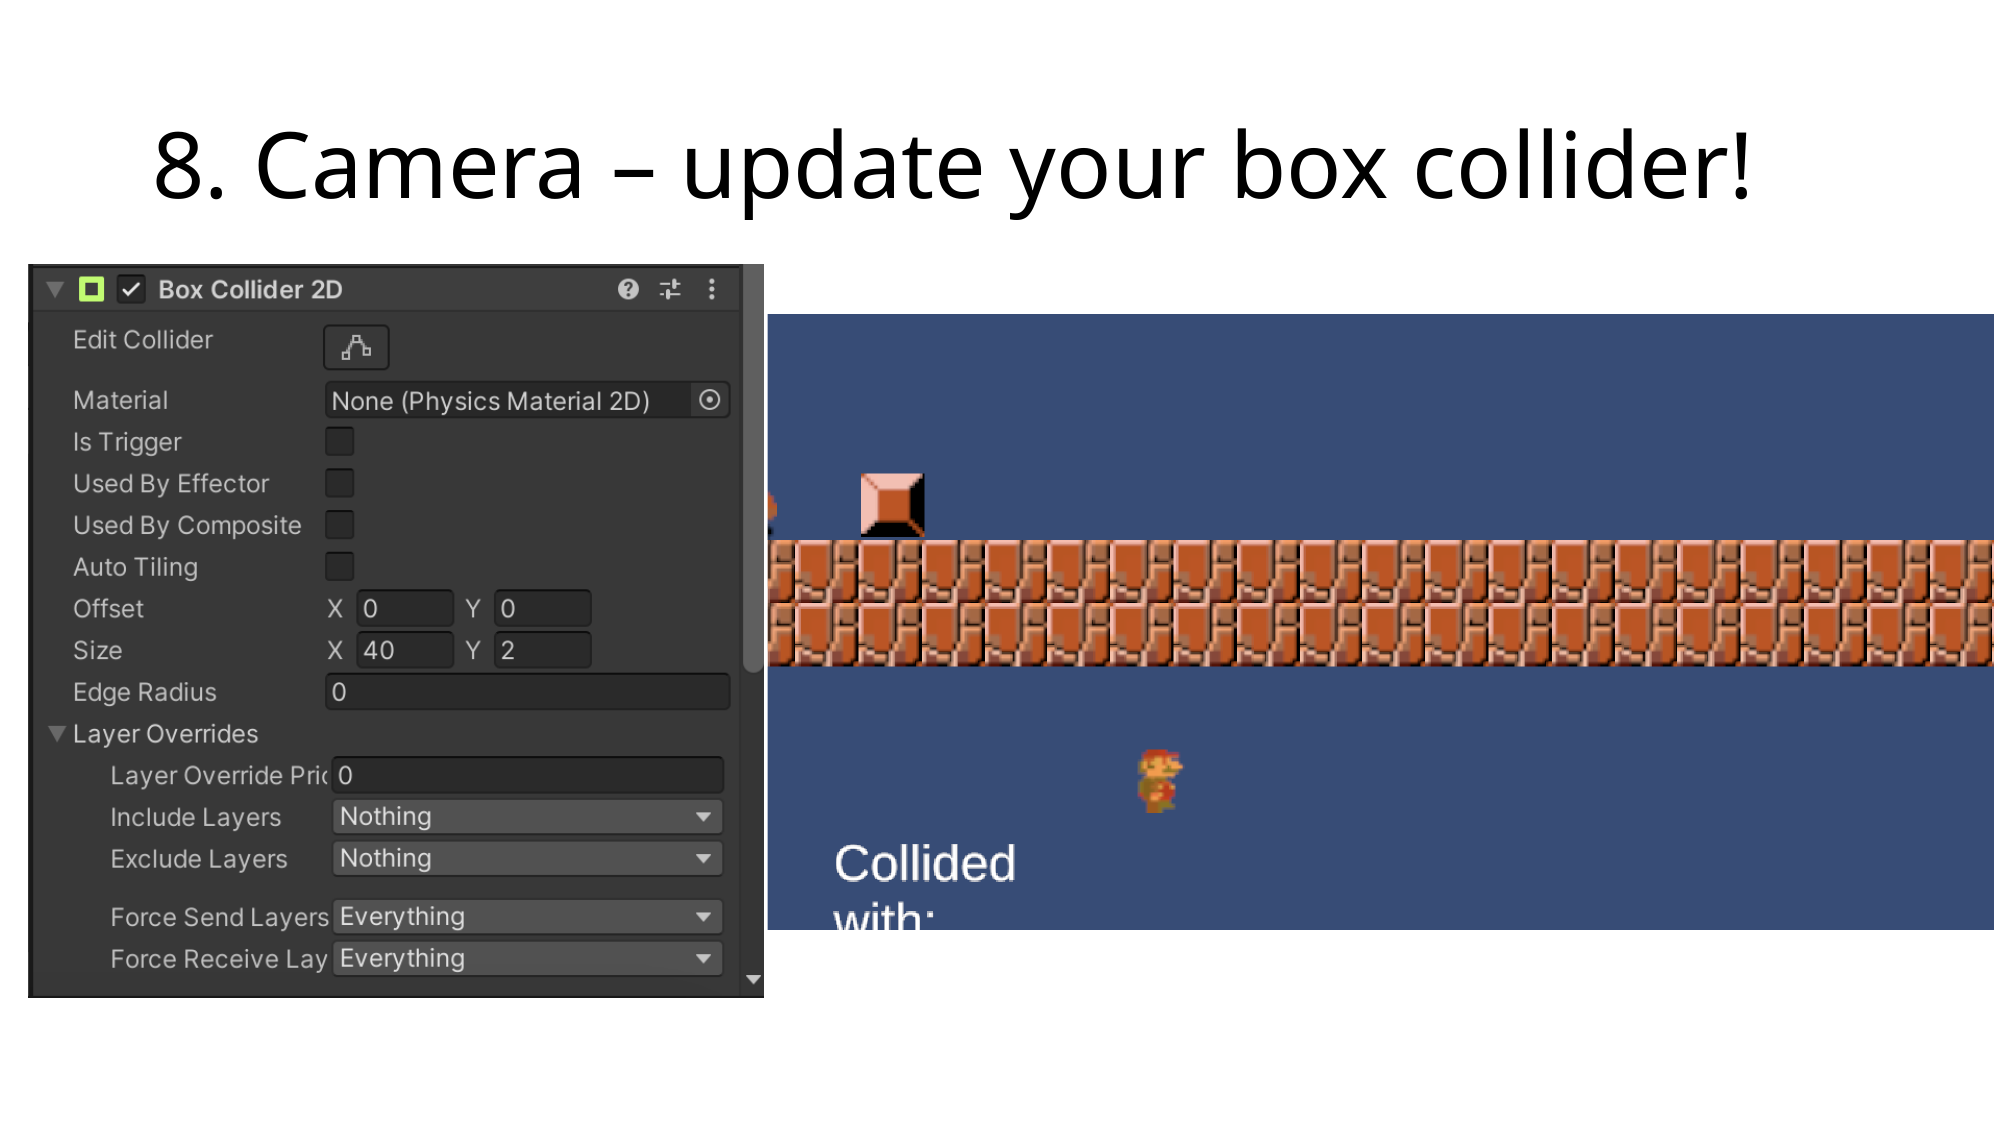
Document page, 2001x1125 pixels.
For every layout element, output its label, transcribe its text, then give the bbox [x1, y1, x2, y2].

title 8. Camera – update your box collider! [137, 59, 1863, 278]
picture [767, 314, 1994, 930]
picture [28, 264, 764, 998]
